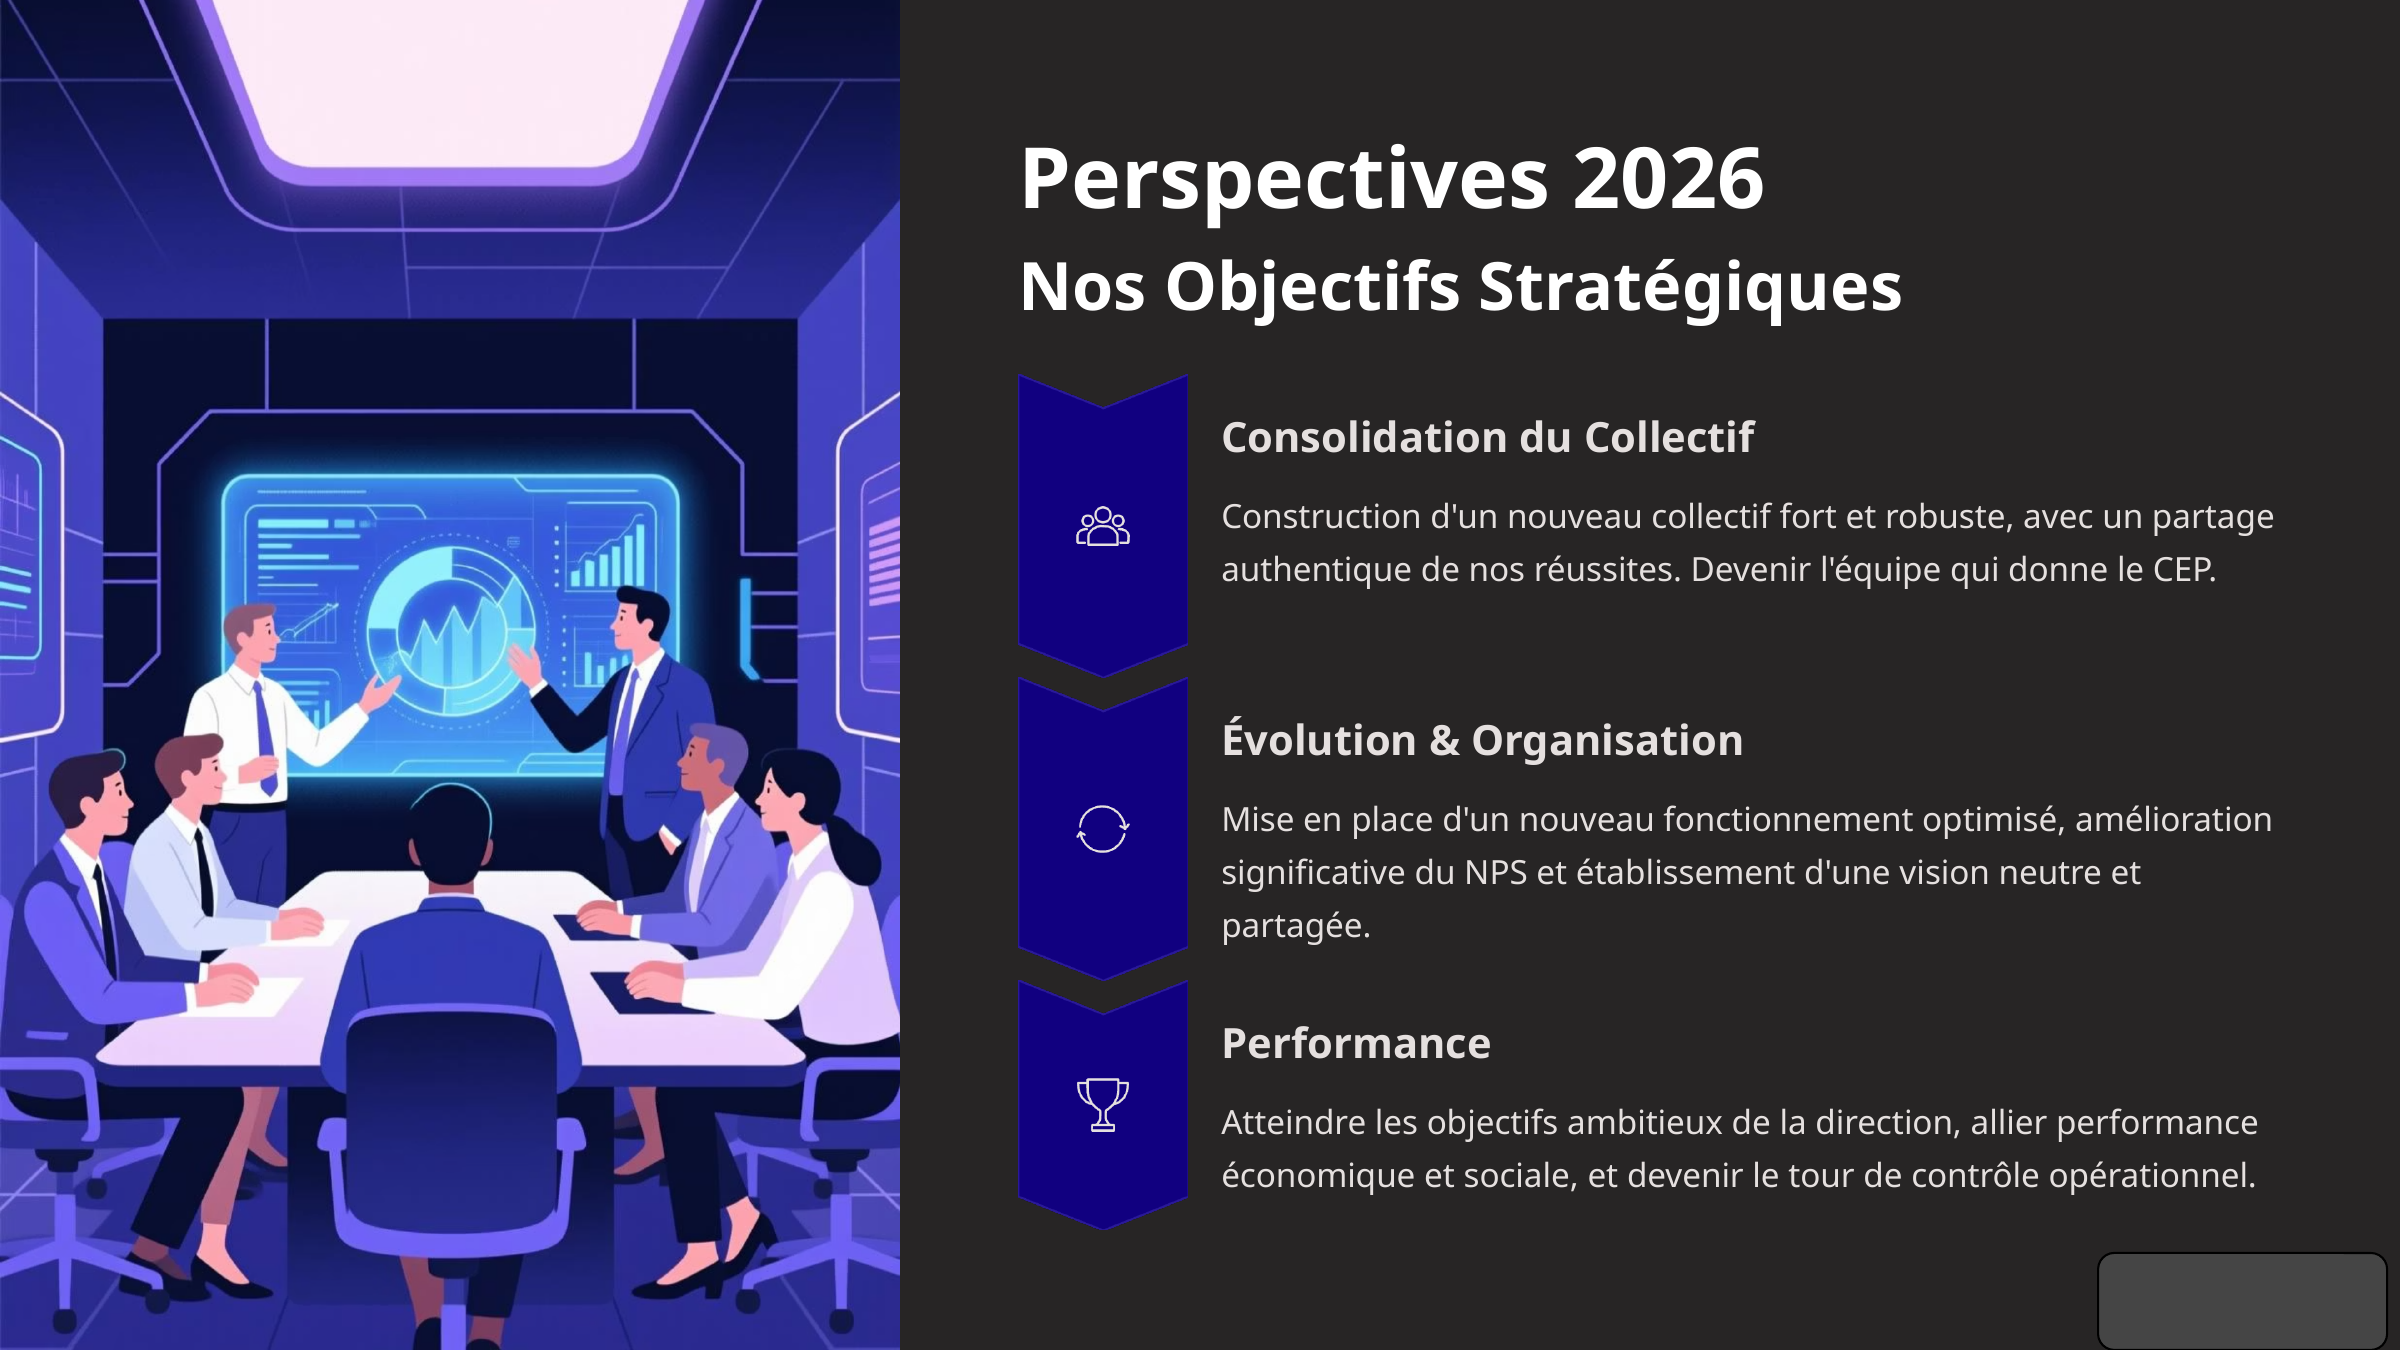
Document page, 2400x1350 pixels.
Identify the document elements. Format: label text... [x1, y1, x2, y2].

text_box Construction d'un nouveau collectif fort et robuste, avec un partage authentique de nos réussites. Devenir l'équipe qui donne le CEP. [1221, 481, 2282, 644]
text_box Atteindre les objectifs ambitieux de la direction, allier performance économique et sociale, et devenir le tour de contrôle opérationnel. [1221, 1087, 2282, 1197]
text_box Perspectives 2026 [1018, 120, 1864, 226]
picture [1018, 374, 1188, 1230]
text_box Nos Objectifs Stratégiques [1018, 239, 1905, 324]
text_box Performance [1221, 1014, 1645, 1068]
text_box Consolidation du Collectif [1221, 408, 1755, 462]
picture [0, 0, 900, 1350]
text_box Mise en place d'un nouveau fonctionnement optimisé, amélioration significative du NPS et établissement d'une vision neutre et partagée. [1221, 784, 2282, 948]
text_box Évolution & Organisation [1221, 711, 1728, 765]
text_box [2097, 1251, 2389, 1350]
